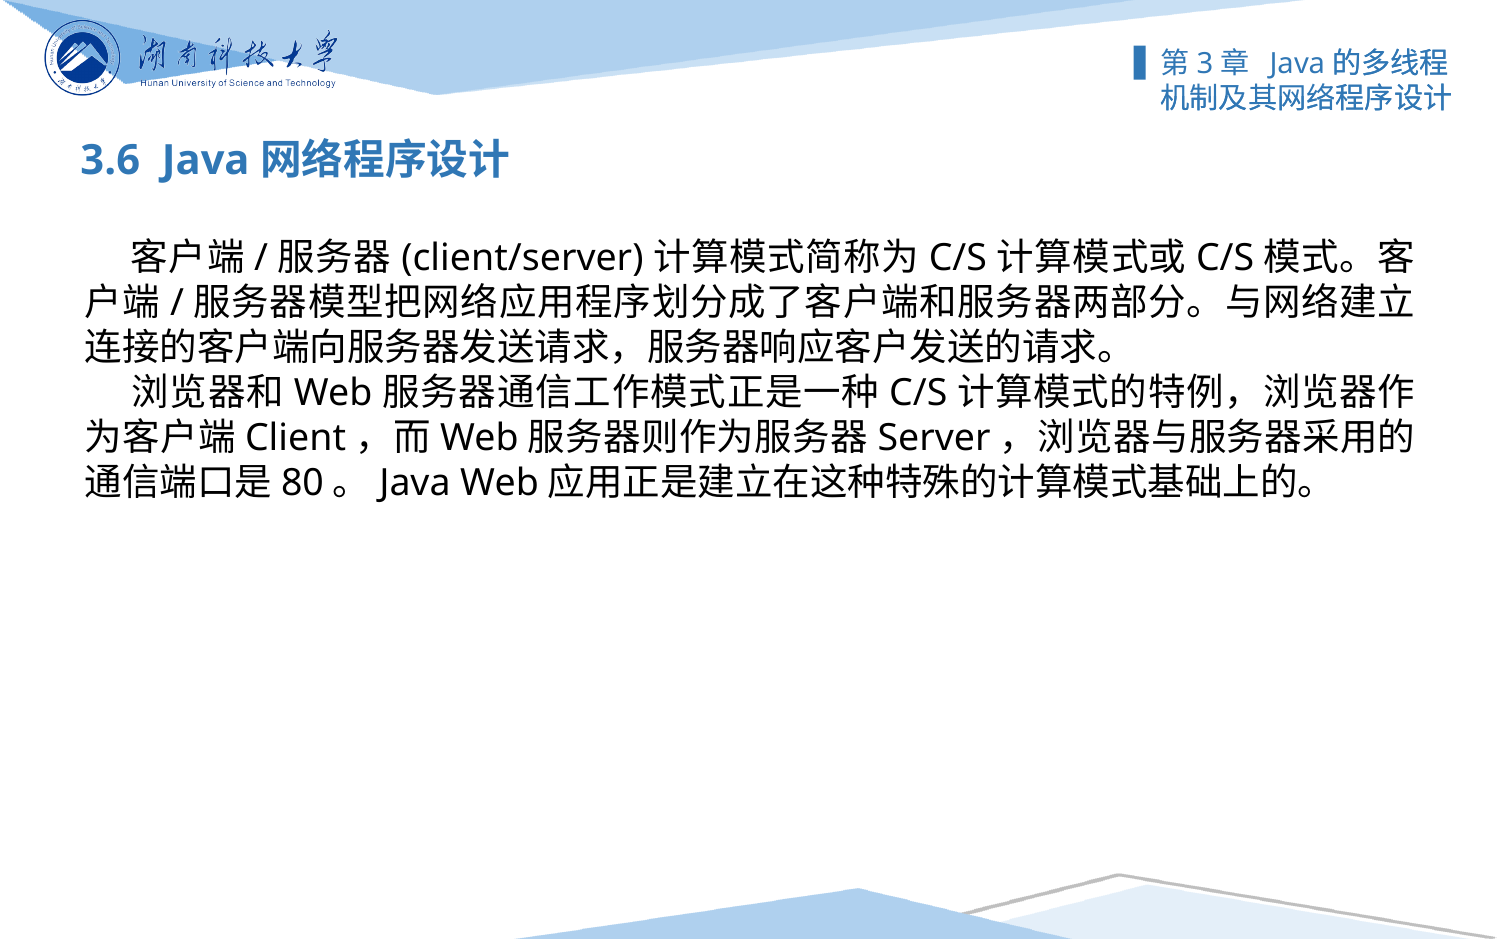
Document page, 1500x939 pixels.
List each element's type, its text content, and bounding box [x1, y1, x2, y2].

picture [507, 871, 1500, 939]
text_box 3.6 Java网络程序设计 [65, 125, 711, 191]
picture [0, 0, 1330, 99]
text_box 客户端/服务器(client/server)计算模式简称为C/S计算模式或C/S模式。客户端/服务器模型把网络应用程序划分成了客户端和服务器两部分。与网络建立连接的客户端向服务器发送请求，服务器响应客户发送的请求。 浏览器和Web服务器通信工作模式正是一种C/S计算模式的特例，浏览器作为客户端Client，而Web服务器则作为服务器Server，浏览器与服务器采用的通信端口是80。Java Web应用正是建立在这种特殊的计算模式基础上的。 [69, 225, 1431, 556]
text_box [1133, 37, 1486, 123]
